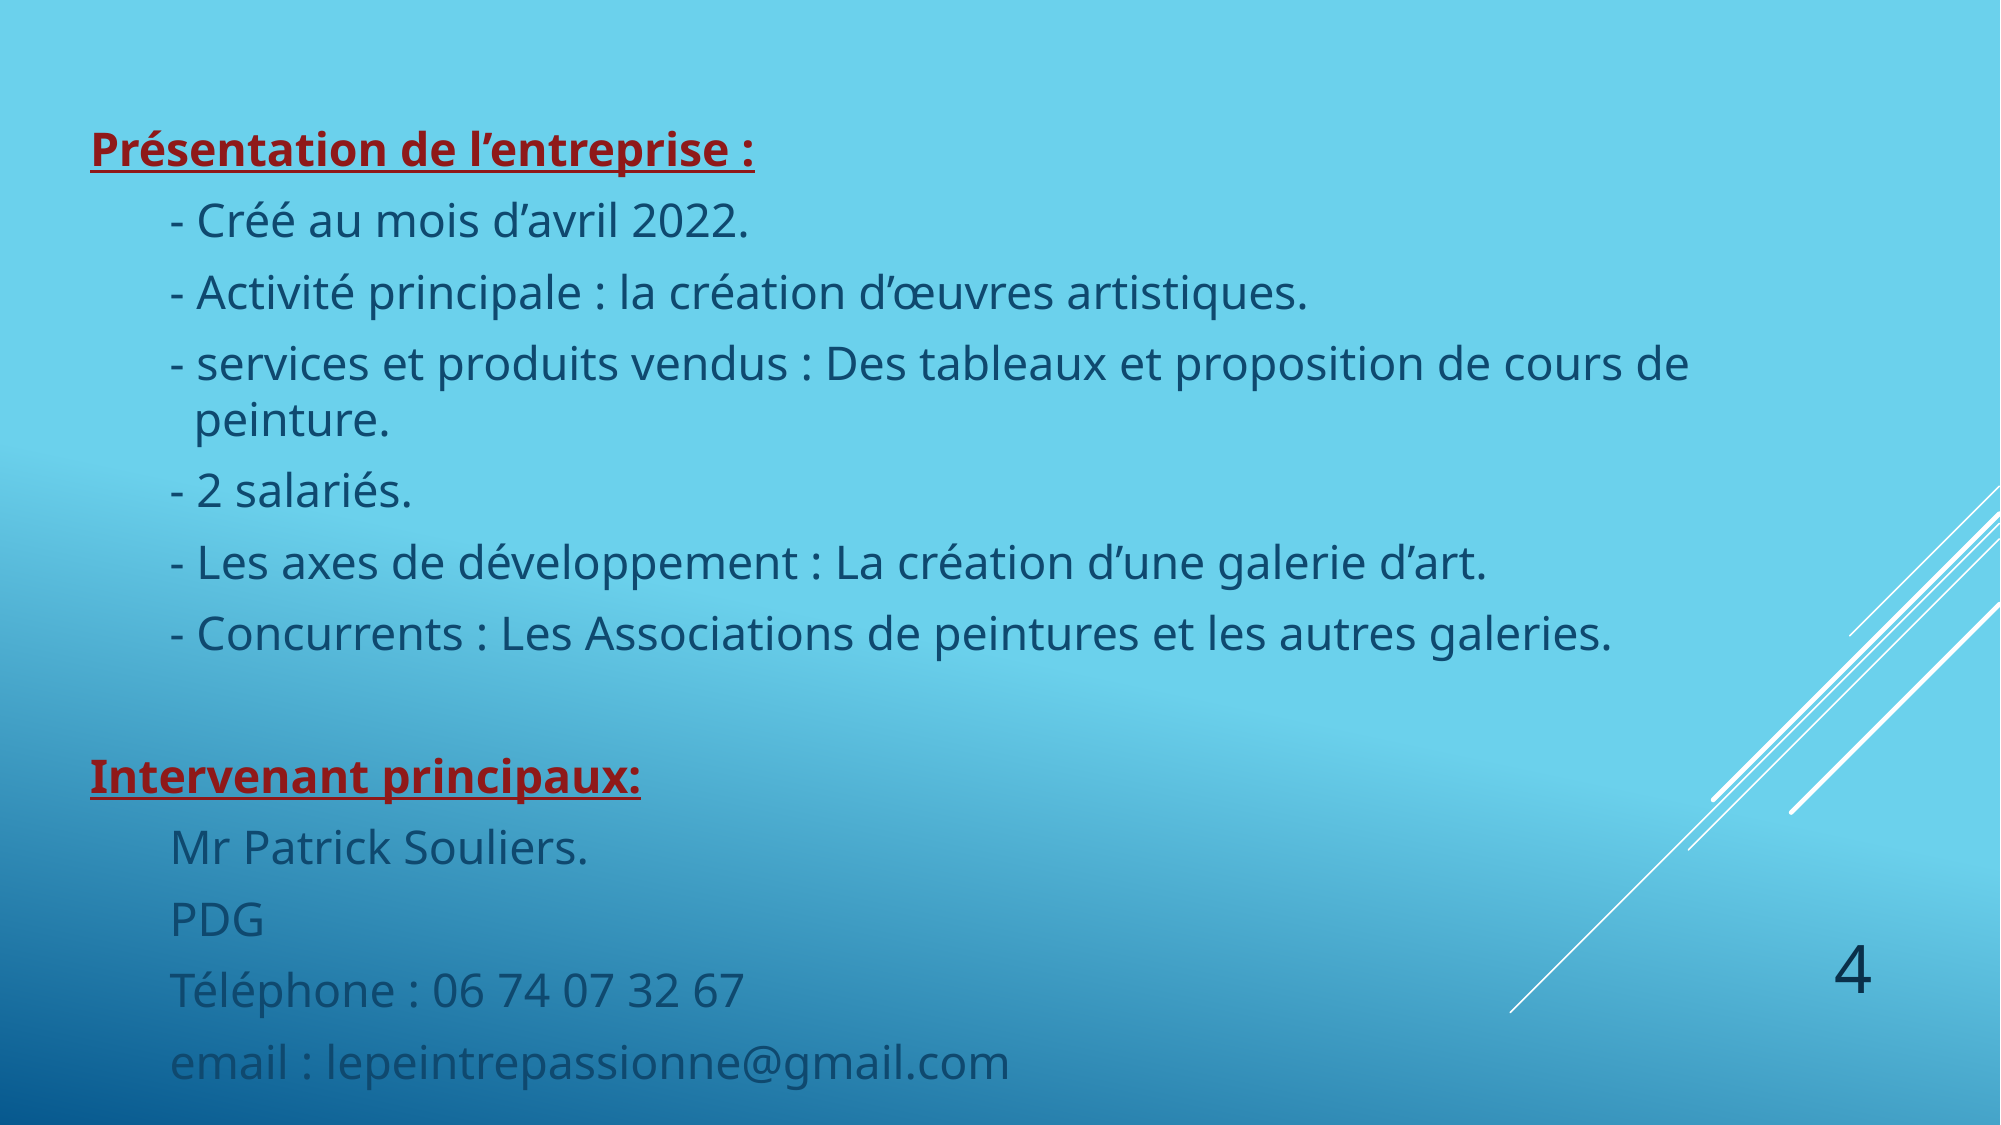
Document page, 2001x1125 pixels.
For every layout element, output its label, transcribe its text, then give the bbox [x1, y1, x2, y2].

slide_number 4 [1700, 915, 1888, 1025]
list Présentation de l’entreprise : - Créé au mois d’avril 2022. - Activité principale : la création d’œuvres artistiques. - services et produits vendus : Des tableaux et proposition de cours de peinture. - 2 salariés. - Les axes de développement : La création d’une galerie d’art. - Concurrents : Les Associations de peintures et les autres galeries. Intervenant principaux: Mr Patrick Souliers. PDG Téléphone : 06 74 07 32 67 email : lepeintrepassionne@gmail.com [75, 112, 1888, 1102]
